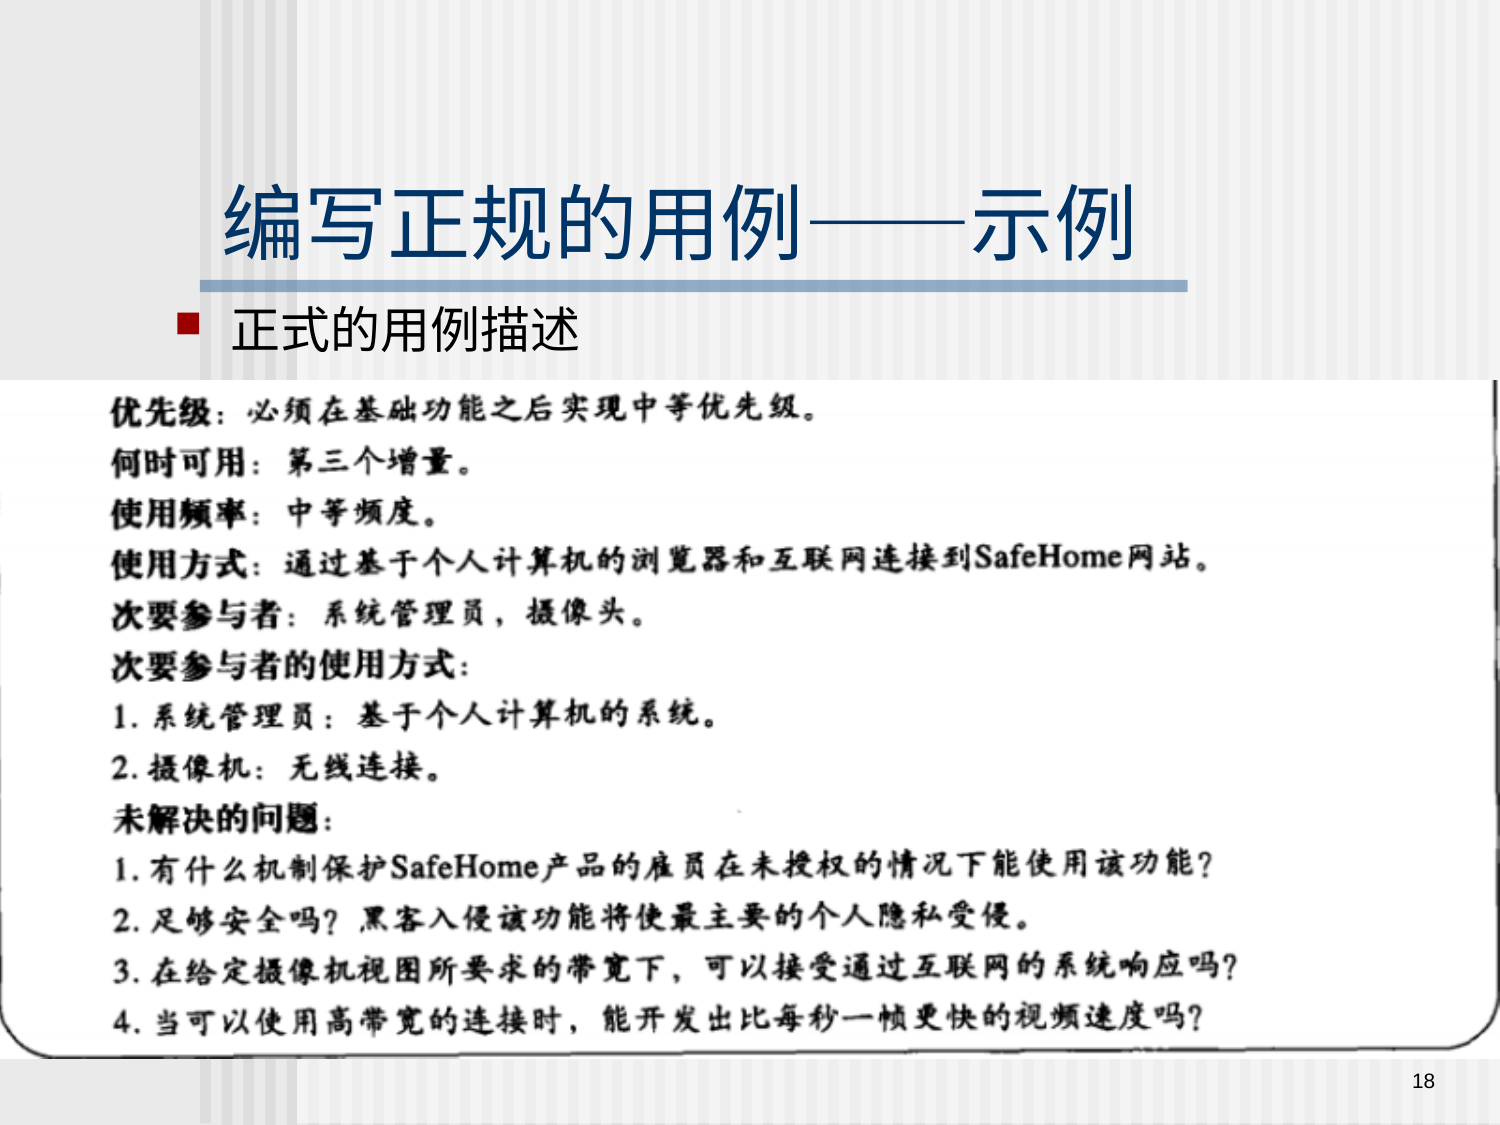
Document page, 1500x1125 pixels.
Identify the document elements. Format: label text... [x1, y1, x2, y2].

text_box 18 [1237, 1066, 1450, 1100]
picture [0, 380, 1500, 1059]
title 编写正规的用例——示例 [206, 174, 1500, 279]
list 正式的用例描述 [159, 290, 632, 365]
